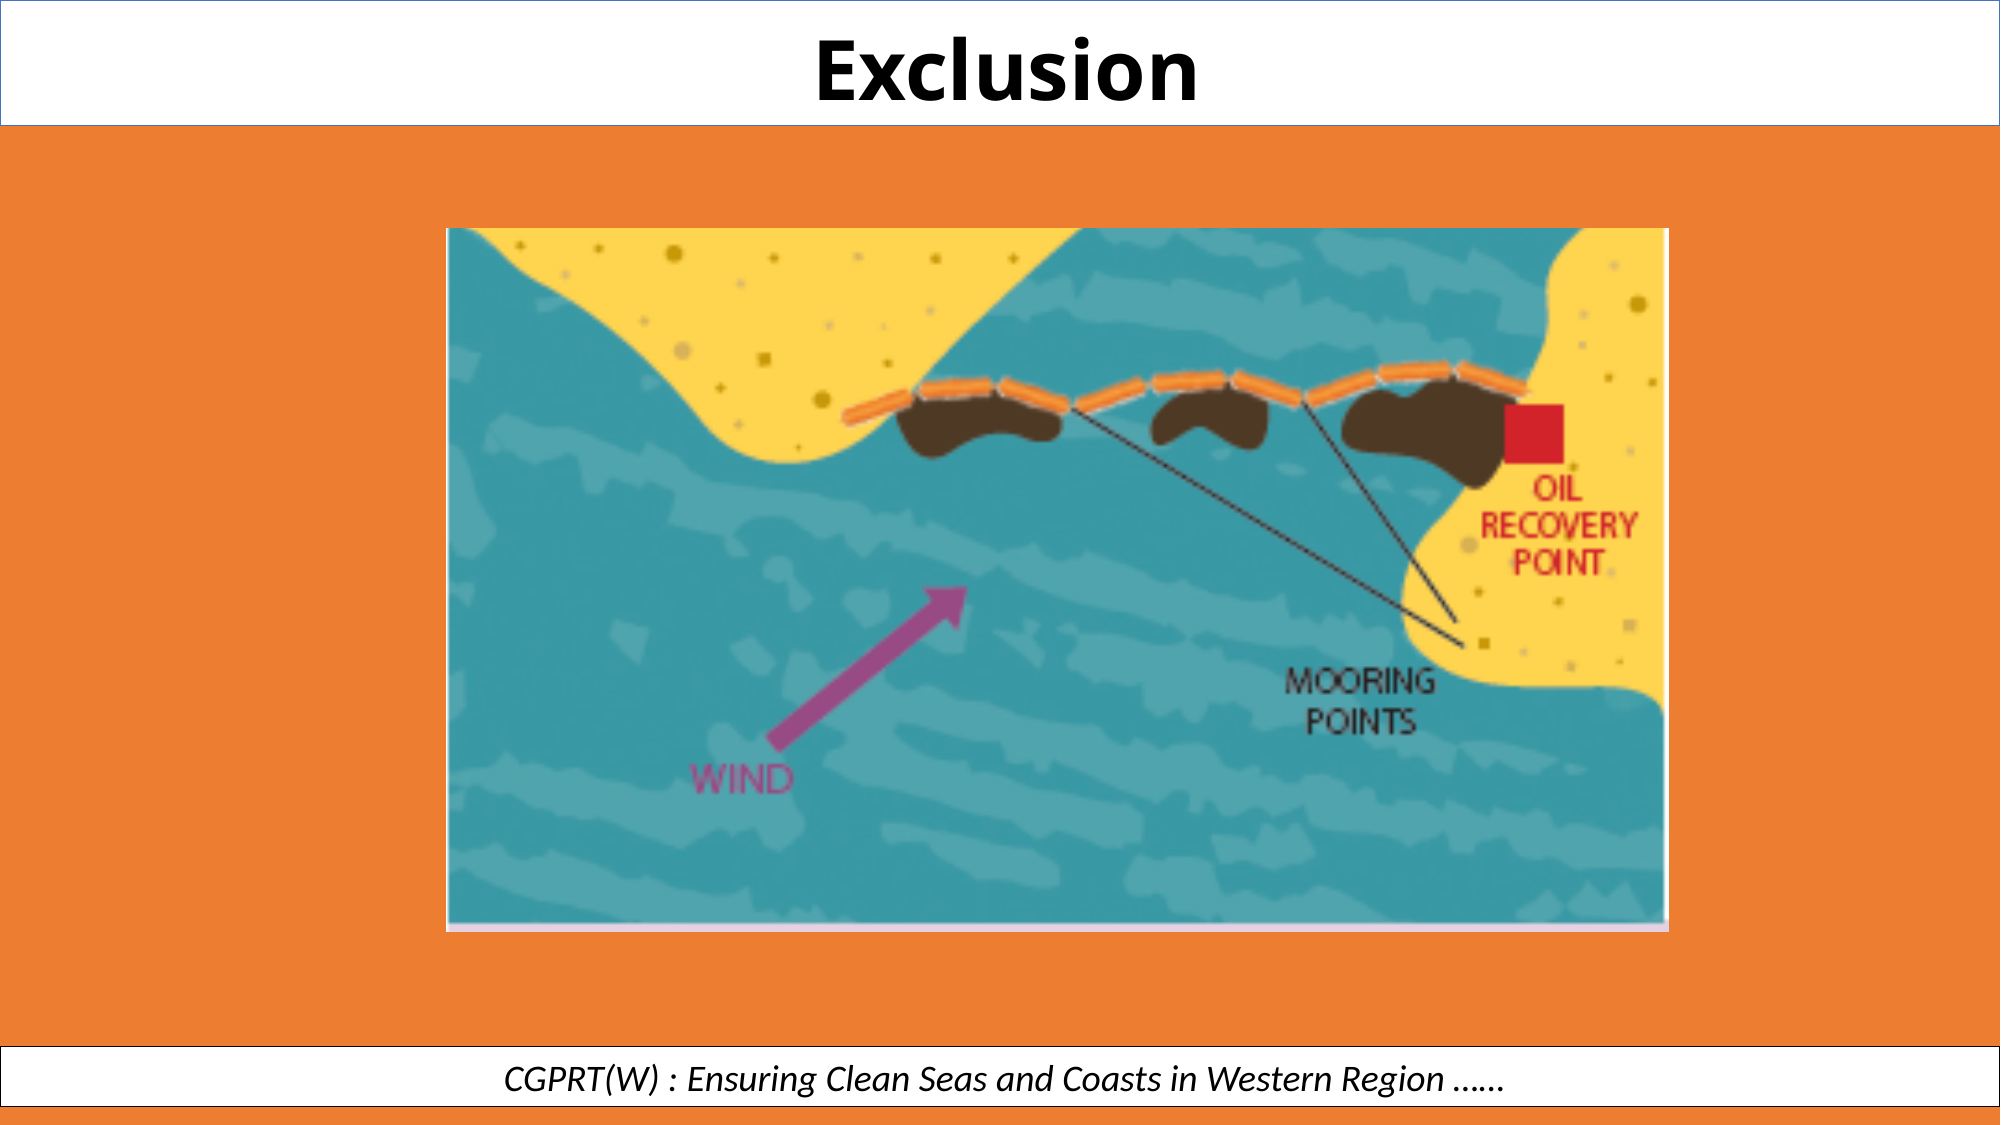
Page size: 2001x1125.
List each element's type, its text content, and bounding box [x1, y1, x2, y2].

text_box CGPRT(W) : Ensuring Clean Seas and Coasts in Western Region …… [0, 1046, 2000, 1107]
text_box [0, 0, 2000, 126]
text_box Exclusion [72, 21, 1941, 114]
picture [446, 228, 1669, 932]
